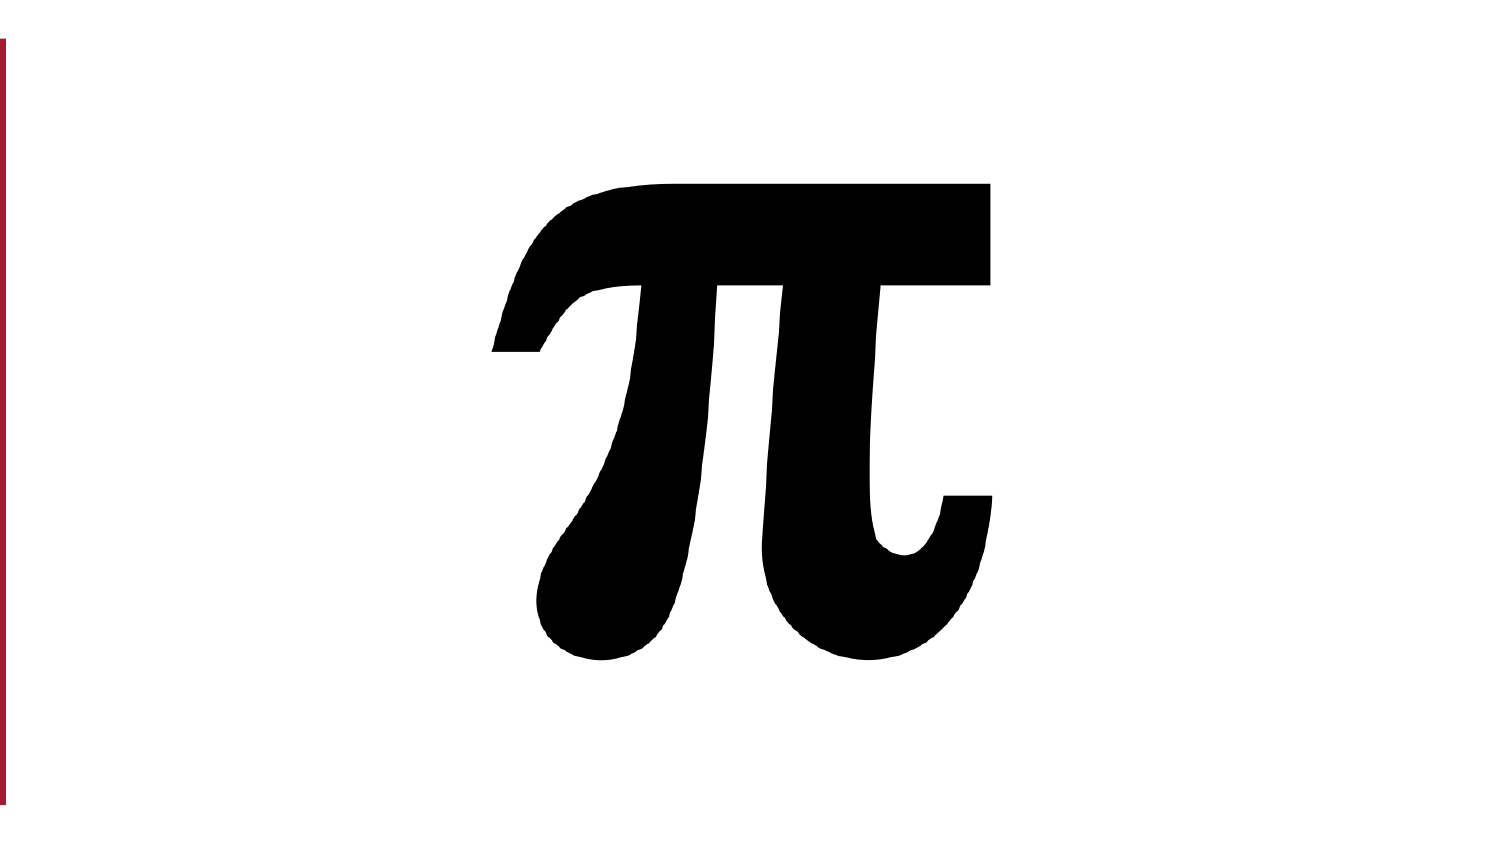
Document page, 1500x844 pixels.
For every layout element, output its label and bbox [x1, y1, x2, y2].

picture [469, 161, 1031, 682]
